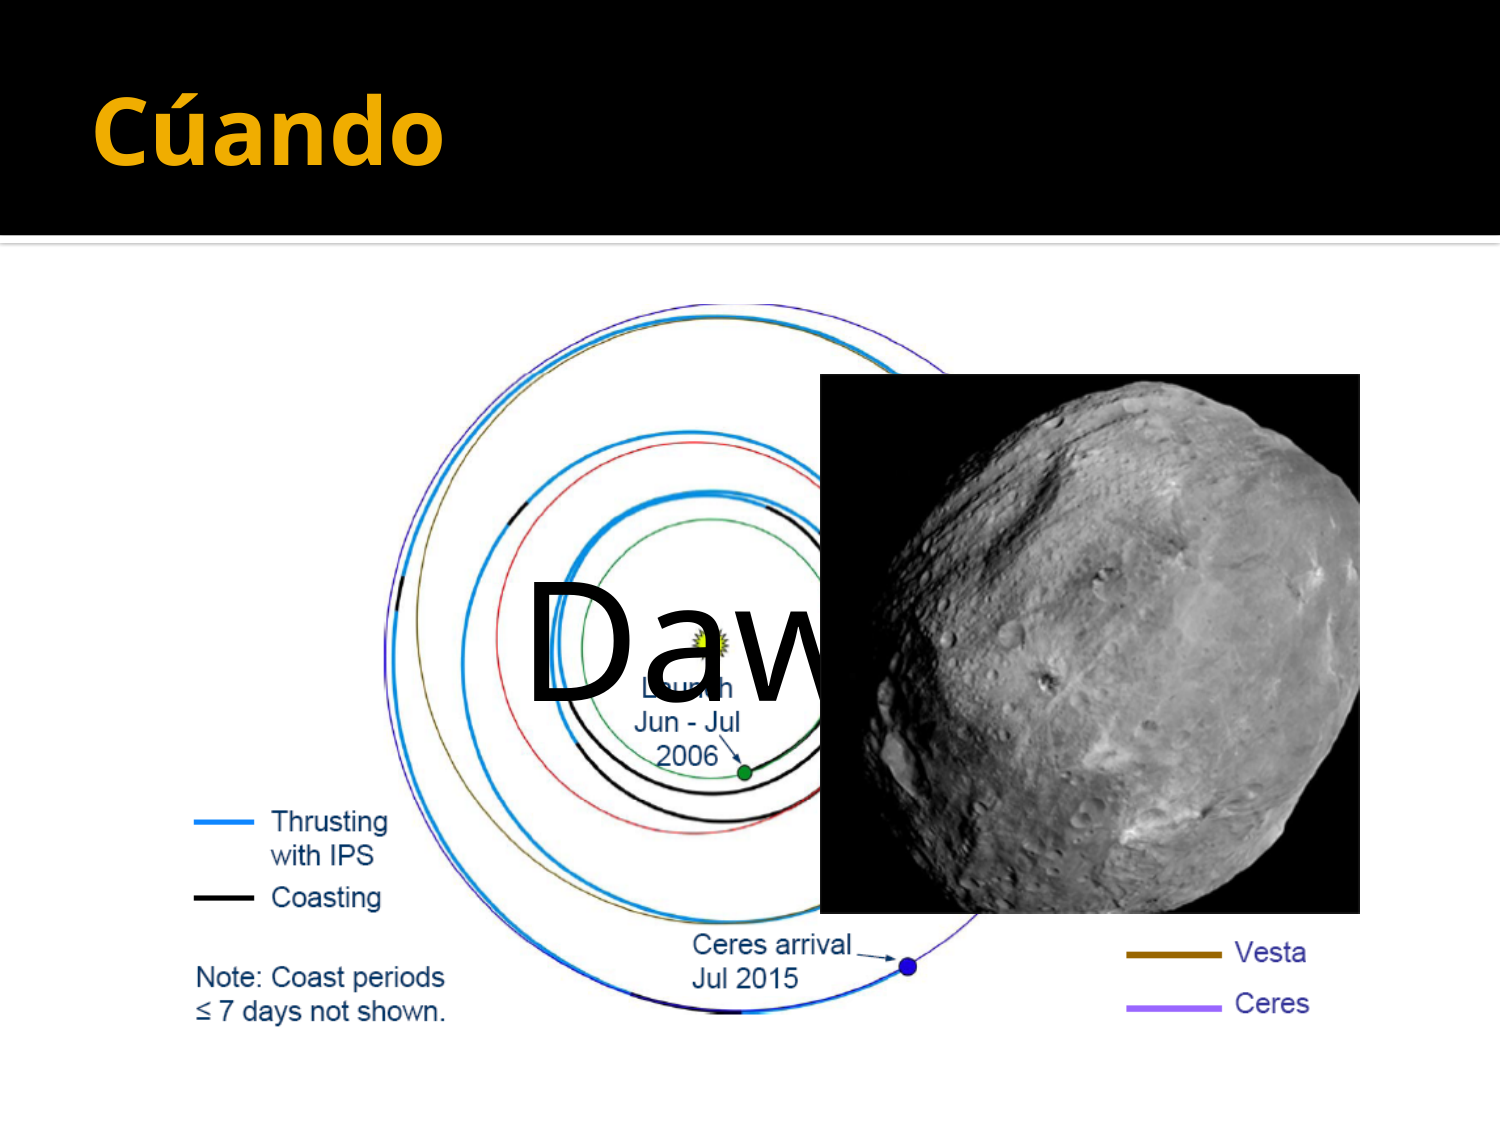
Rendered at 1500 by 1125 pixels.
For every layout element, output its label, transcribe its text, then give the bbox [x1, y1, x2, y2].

picture [820, 374, 1360, 914]
title Cúando [75, 25, 1425, 231]
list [177, 304, 1323, 1050]
